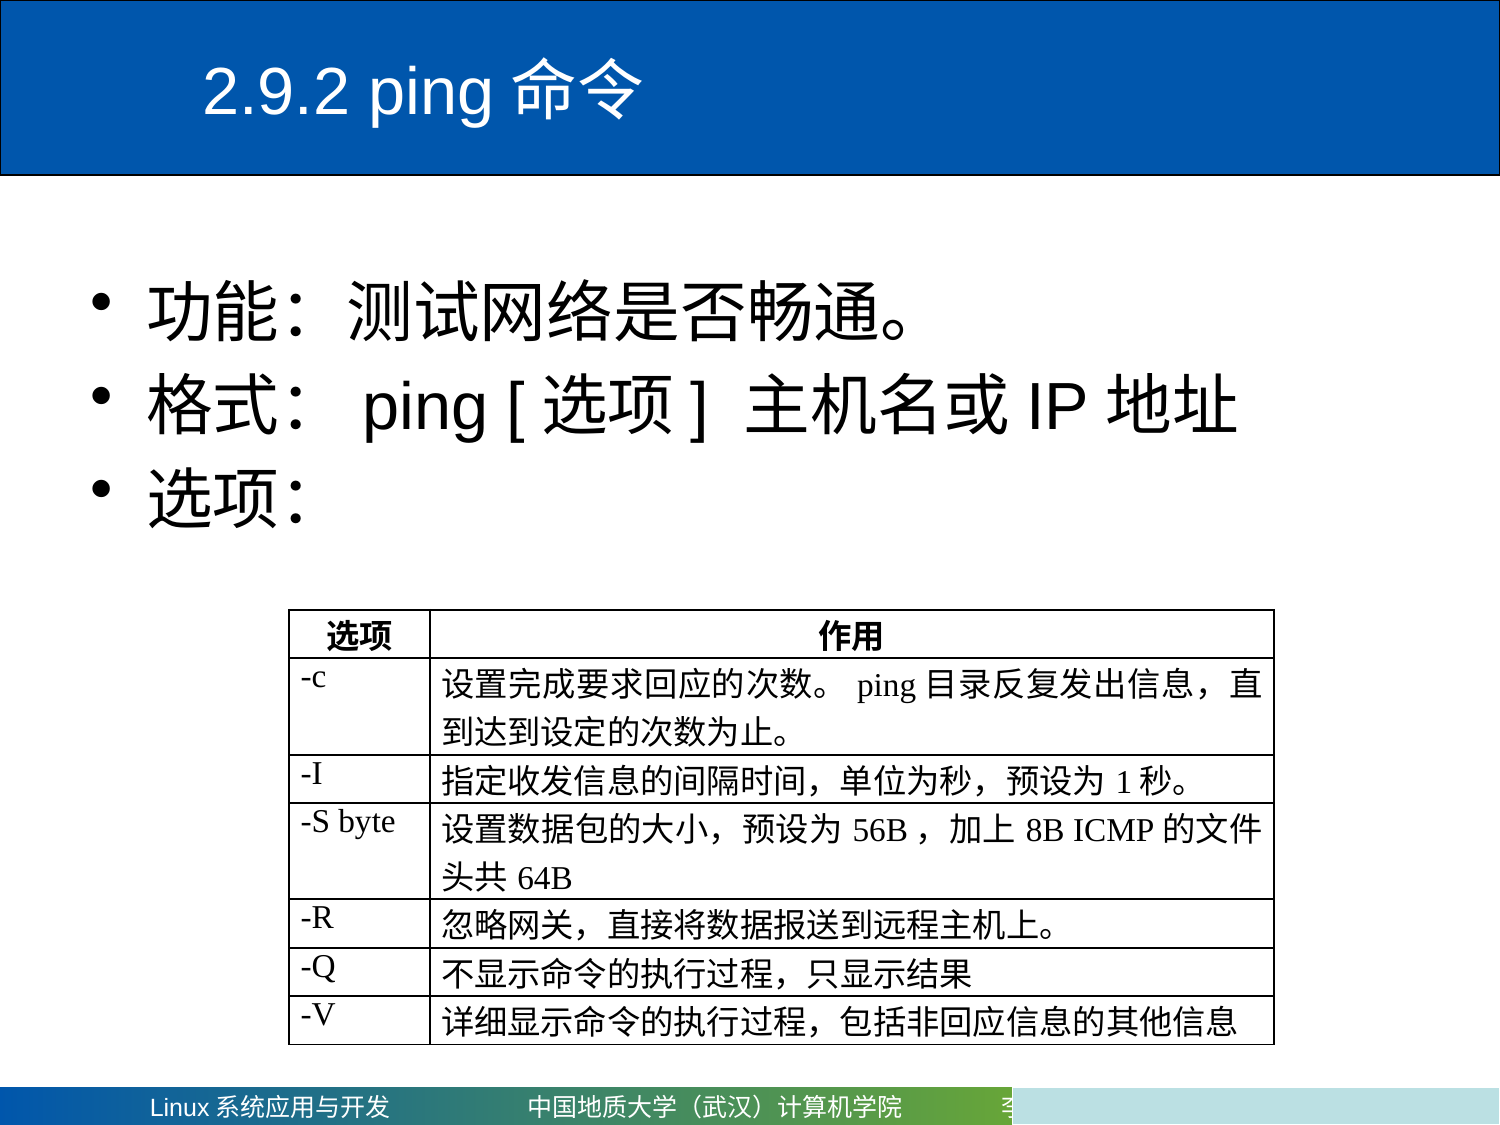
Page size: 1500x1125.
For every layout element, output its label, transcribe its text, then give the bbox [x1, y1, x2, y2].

table_cell -V [290, 997, 429, 1044]
table_cell 不显示命令的执行过程，只显示结果 [431, 949, 1273, 995]
table_header 选项 [290, 611, 429, 657]
table_cell -I [290, 756, 429, 802]
table_cell -S byte [290, 804, 429, 898]
table_cell 设置完成要求回应的次数。ping目录反复发出信息，直到达到设定的次数为止。 [431, 659, 1273, 754]
table_cell -R [290, 900, 429, 947]
title 2.9.2 ping命令 [187, 12, 1500, 163]
table_cell 设置数据包的大小，预设为56B，加上8B ICMP的文件头共64B [431, 804, 1273, 898]
table_cell 忽略网关，直接将数据报送到远程主机上。 [431, 900, 1273, 947]
list 功能：测试网络是否畅通。 格式：ping [选项] 主机名或IP地址 选项： [75, 262, 1425, 1005]
table_cell 详细显示命令的执行过程，包括非回应信息的其他信息 [431, 997, 1273, 1044]
table_header 作用 [431, 611, 1273, 657]
table_cell -Q [290, 949, 429, 995]
table_cell -c [290, 659, 429, 754]
table_cell 指定收发信息的间隔时间，单位为秒，预设为1秒。 [431, 756, 1273, 802]
